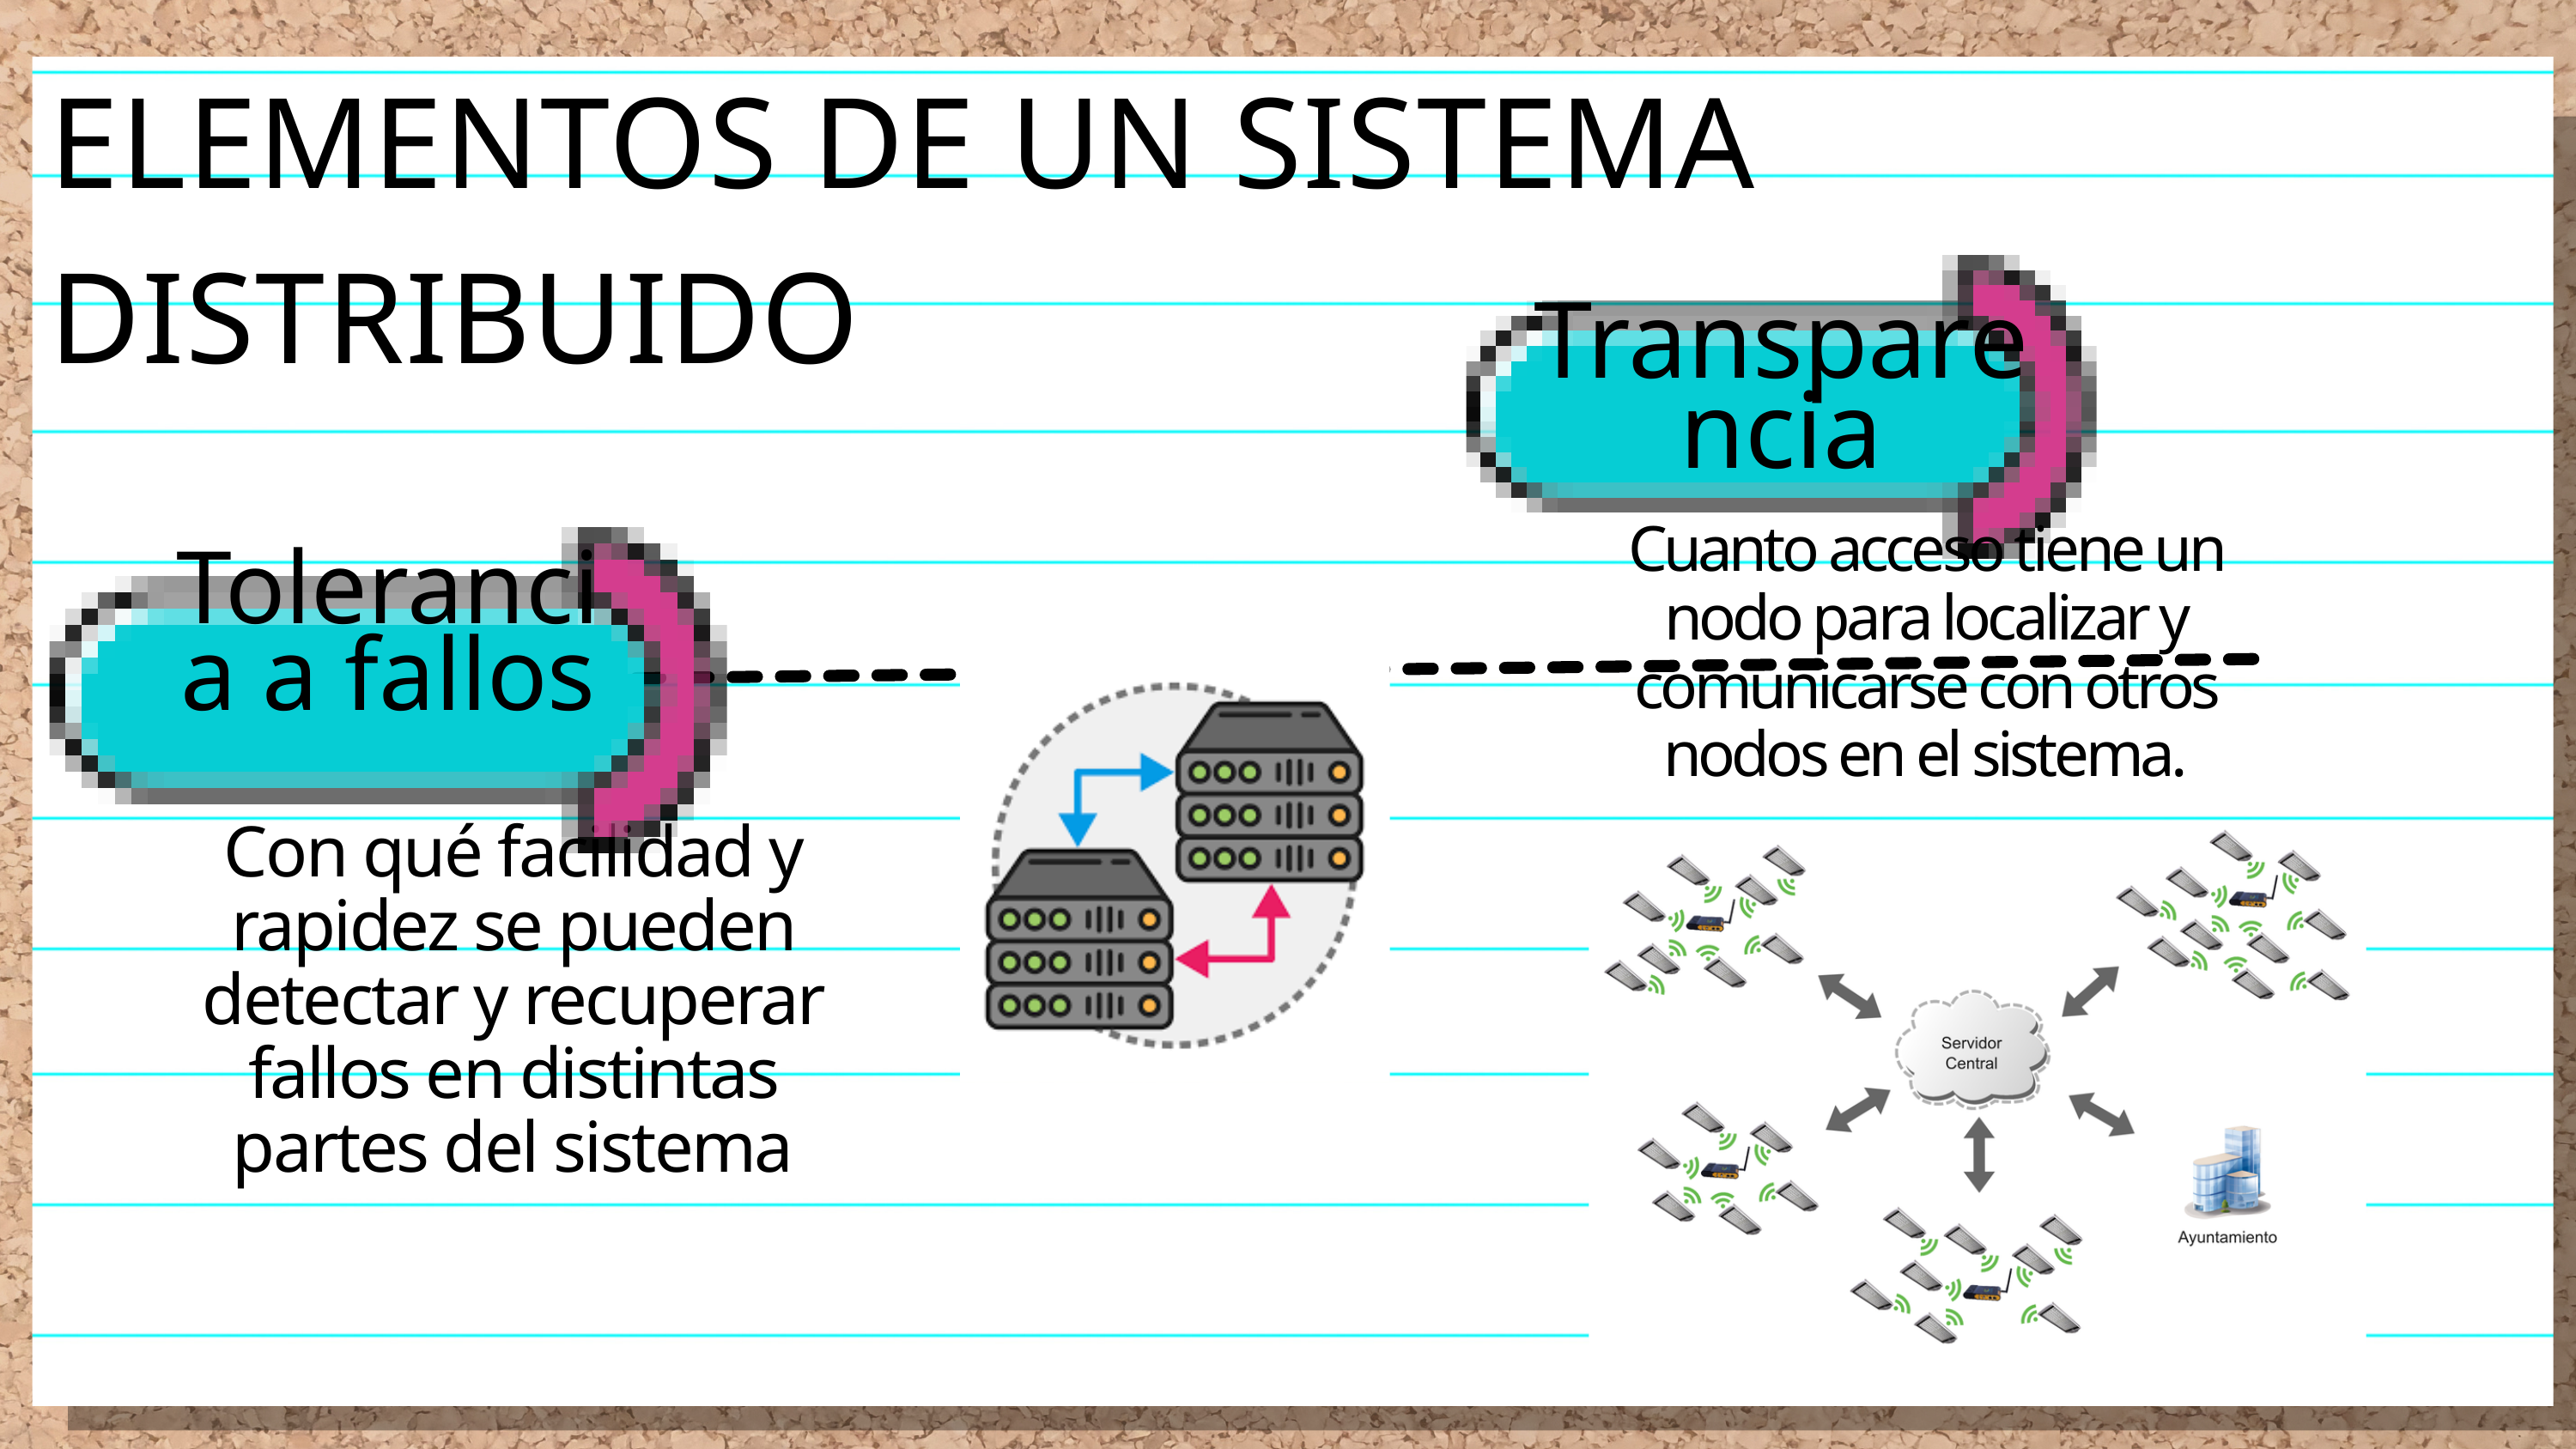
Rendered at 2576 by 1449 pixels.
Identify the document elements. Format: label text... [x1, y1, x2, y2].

text_box [0, 0, 2576, 1449]
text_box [32, 56, 2576, 1431]
text_box ELEMENTOS DE UN SISTEMA DISTRIBUIDO [49, 38, 1871, 53]
